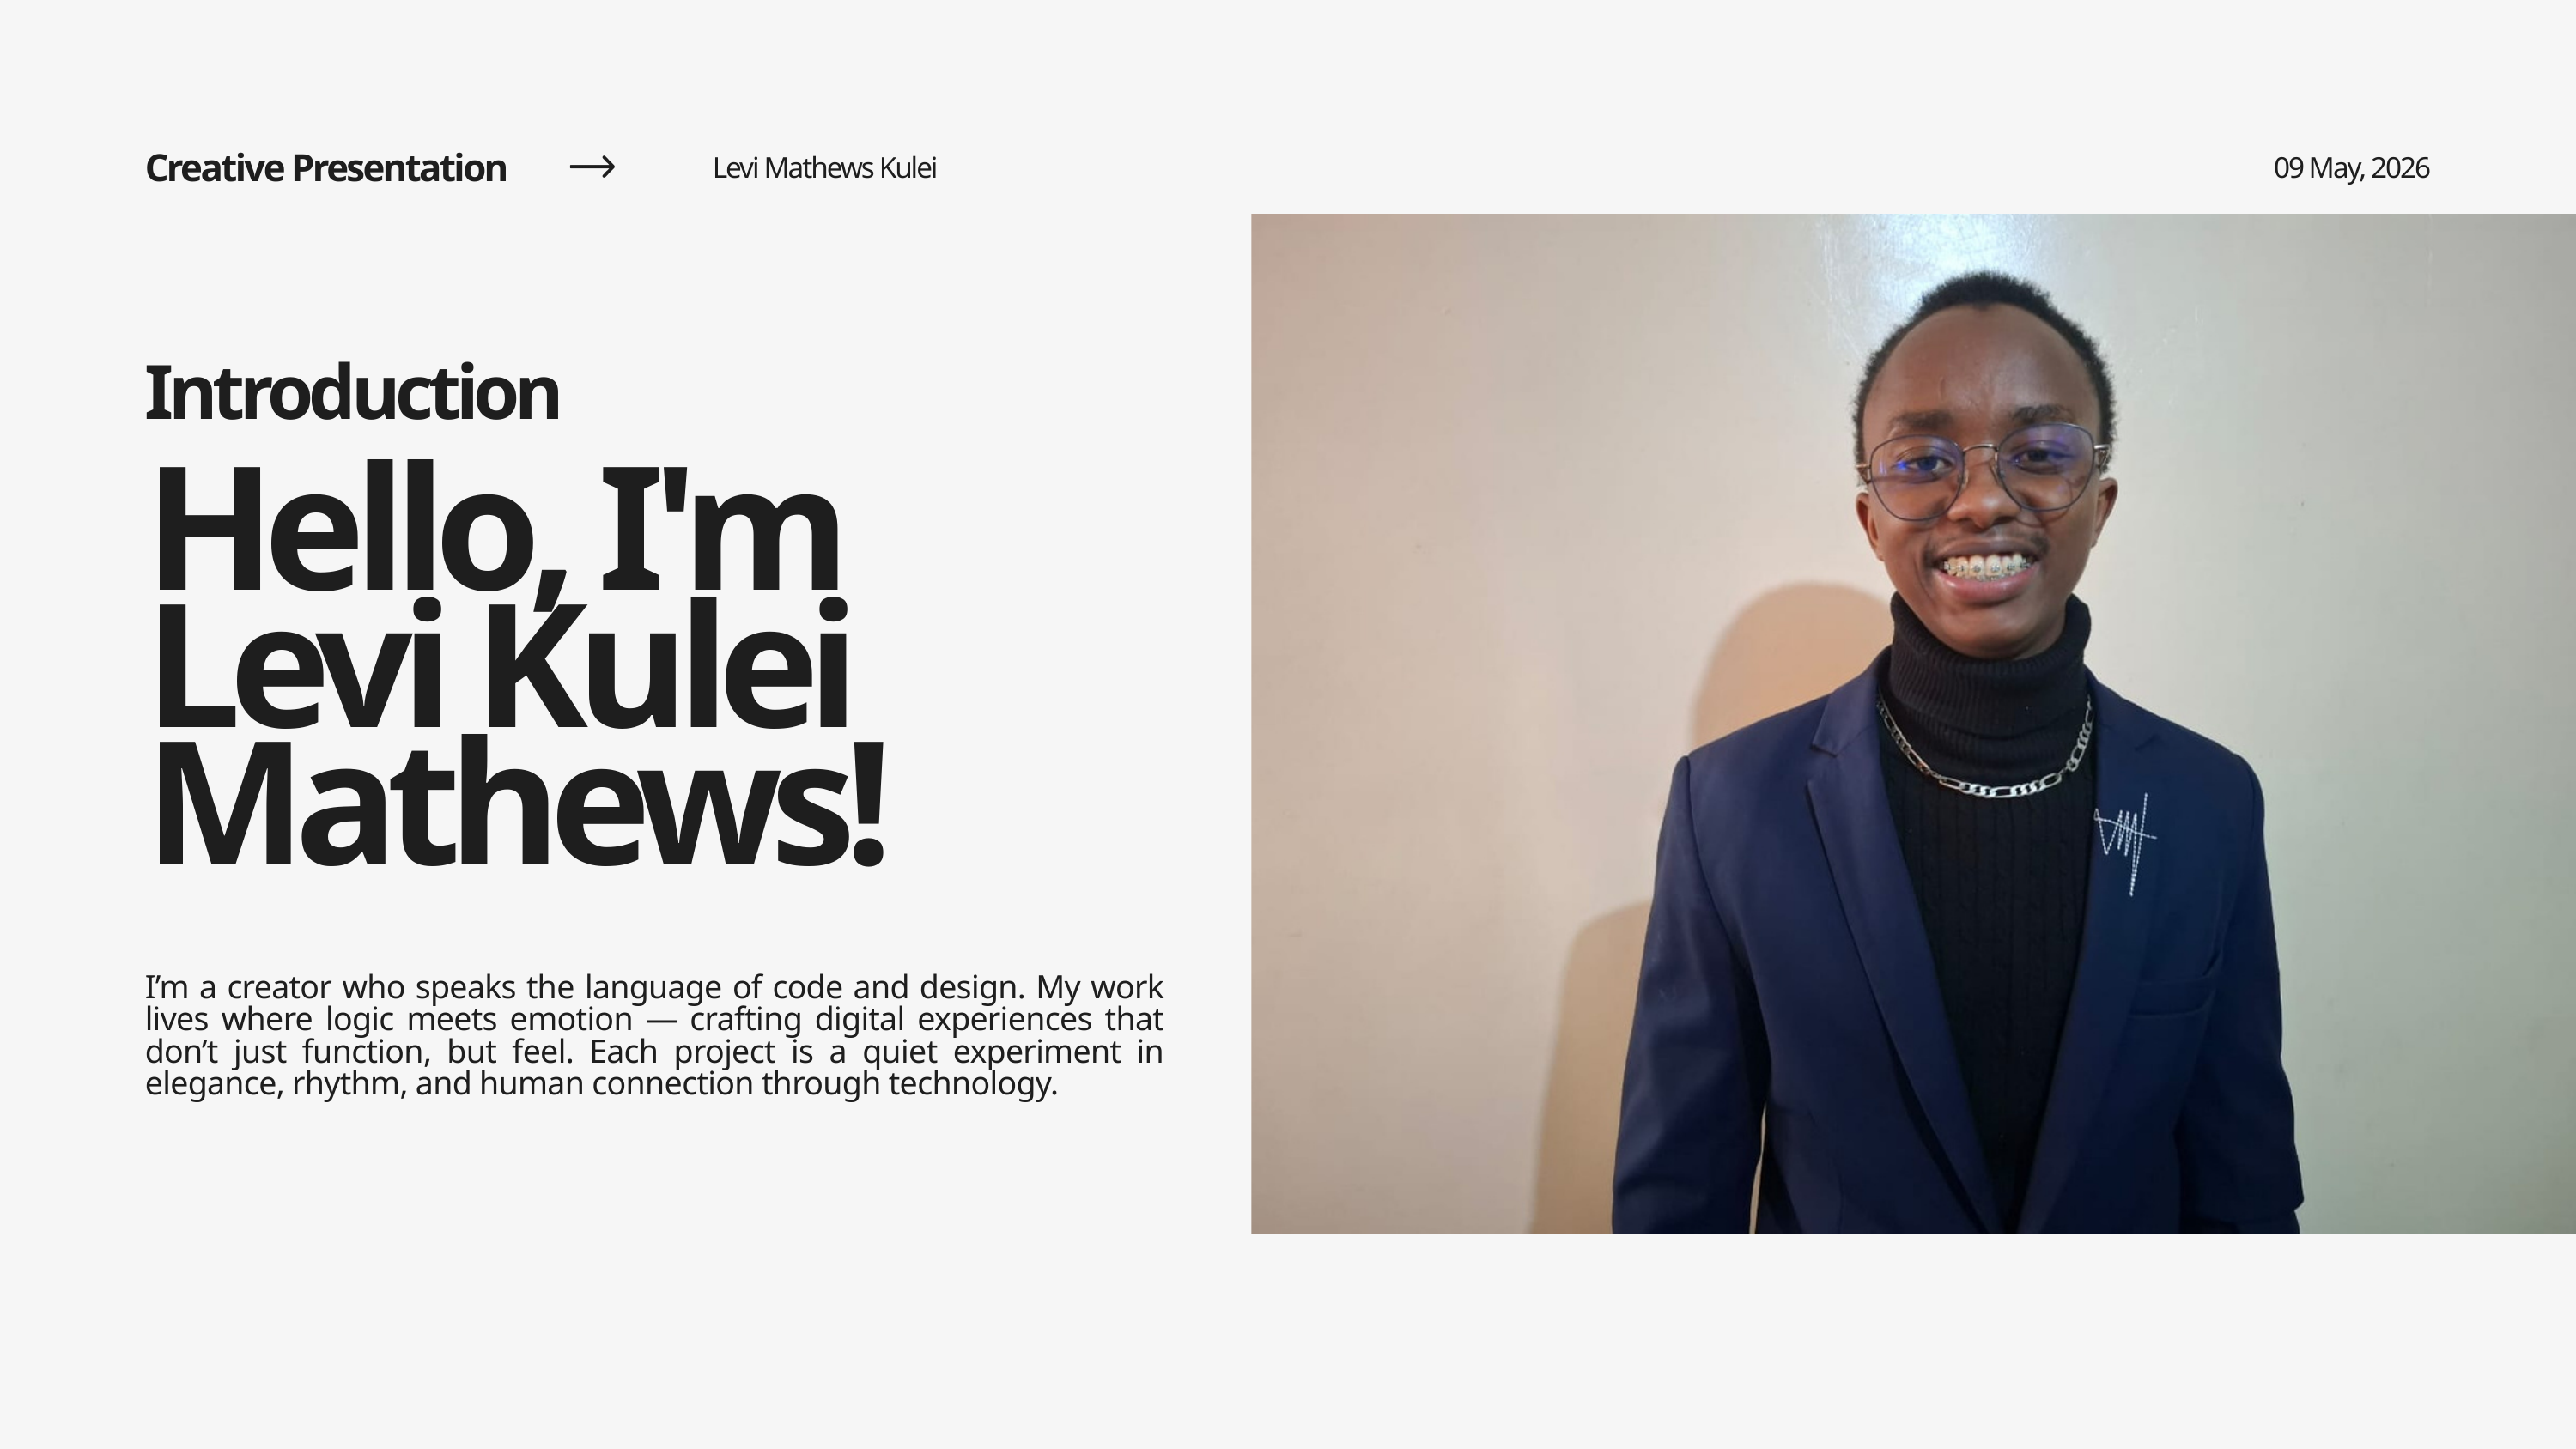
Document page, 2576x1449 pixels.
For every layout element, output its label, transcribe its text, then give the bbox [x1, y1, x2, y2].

text_box Hello, I'm Levi Kulei Mathews! [144, 487, 1145, 900]
text_box Levi Mathews Kulei [712, 155, 962, 184]
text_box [1251, 214, 2576, 1234]
text_box [569, 155, 615, 178]
text_box I’m a creator who speaks the language of code and design. My work lives where logic meets emotion — crafting digital experiences that don’t just function, but feel. Each project is a quiet experiment in elegance, rhythm, and human connection through technology. [144, 973, 1164, 1102]
text_box Introduction [144, 373, 586, 434]
text_box 09 May, 2026 [2182, 155, 2432, 184]
text_box Creative Presentation [144, 151, 752, 190]
